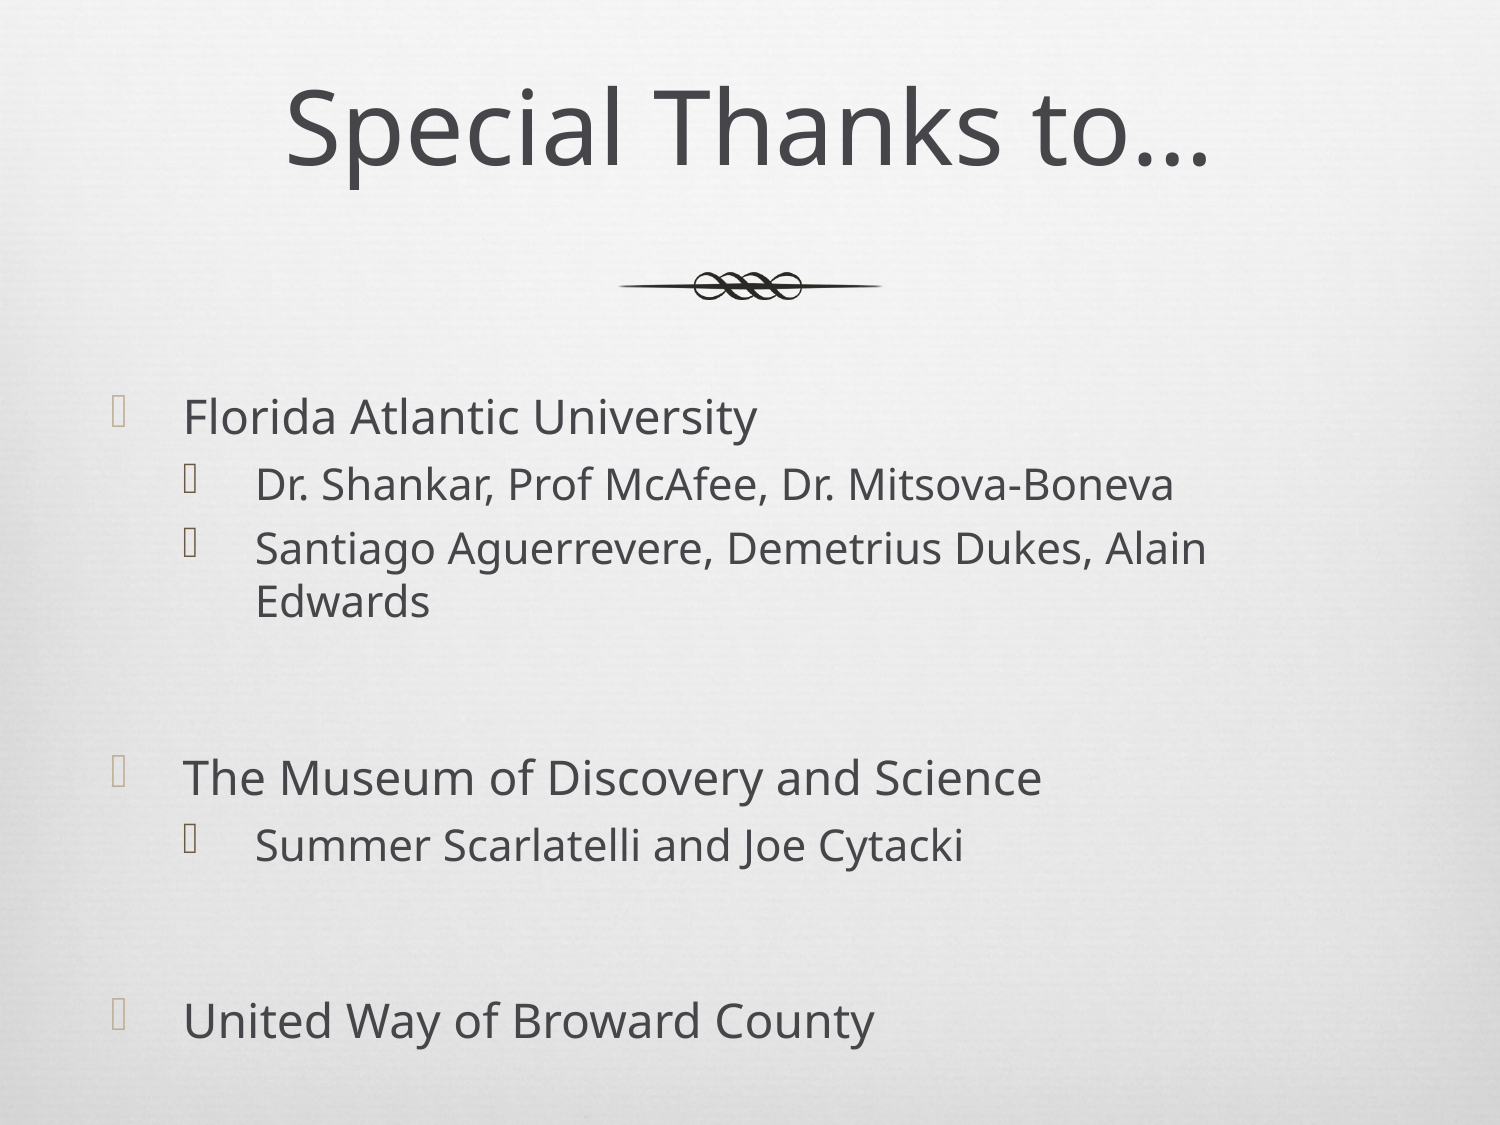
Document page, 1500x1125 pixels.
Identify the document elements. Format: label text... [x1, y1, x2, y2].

title Special Thanks to… [112, 11, 1388, 236]
picture [615, 272, 885, 300]
list Florida Atlantic University Dr. Shankar, Prof McAfee, Dr. Mitsova-Boneva Santiago Aguerrevere, Demetrius Dukes, Alain Edwards The Museum of Discovery and Science Summer Scarlatelli and Joe Cytacki United Way of Broward County [95, 379, 1405, 1059]
